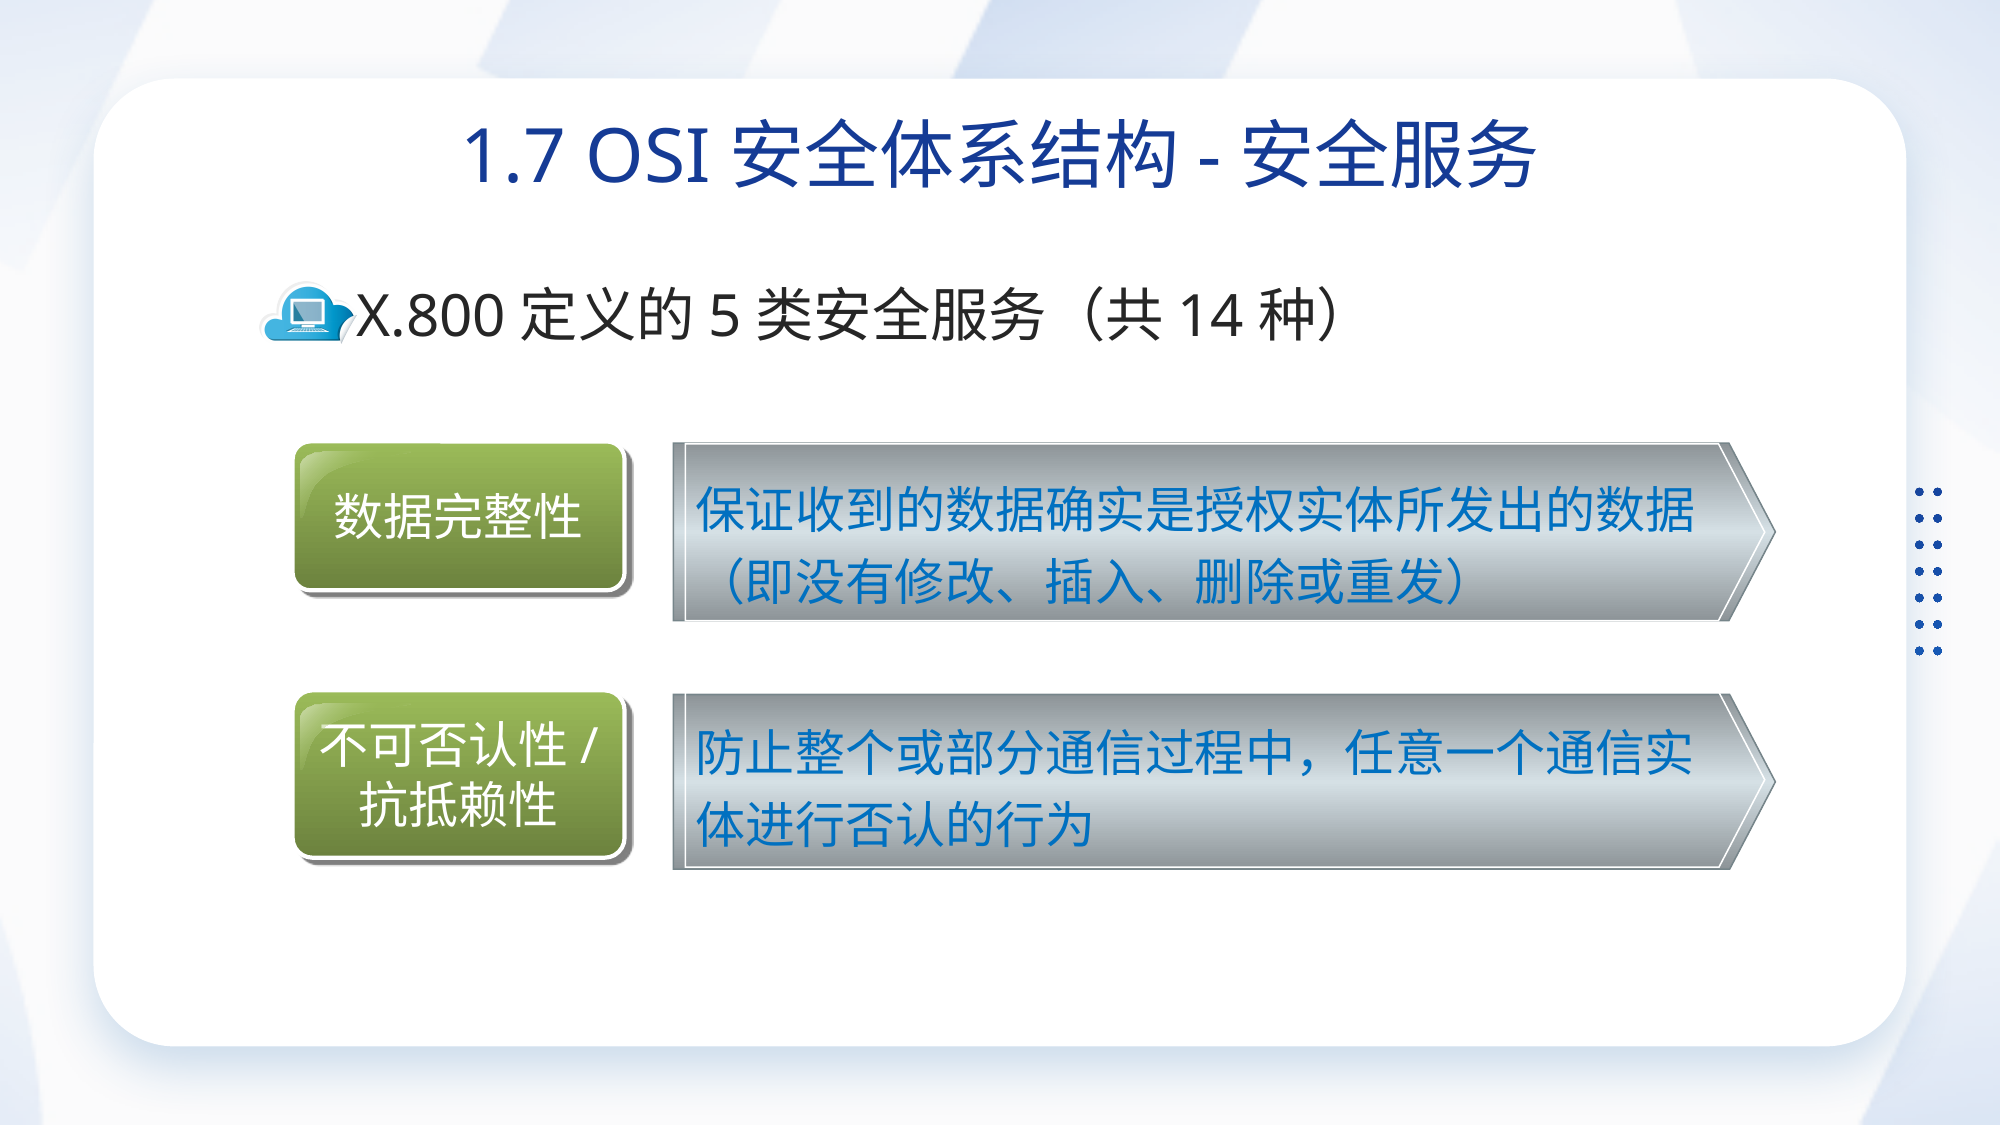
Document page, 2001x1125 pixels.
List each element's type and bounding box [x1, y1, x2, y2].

picture [0, 0, 2000, 1125]
text_box [292, 690, 625, 858]
text_box [292, 441, 625, 591]
text_box [673, 692, 1776, 870]
text_box [673, 443, 1776, 692]
